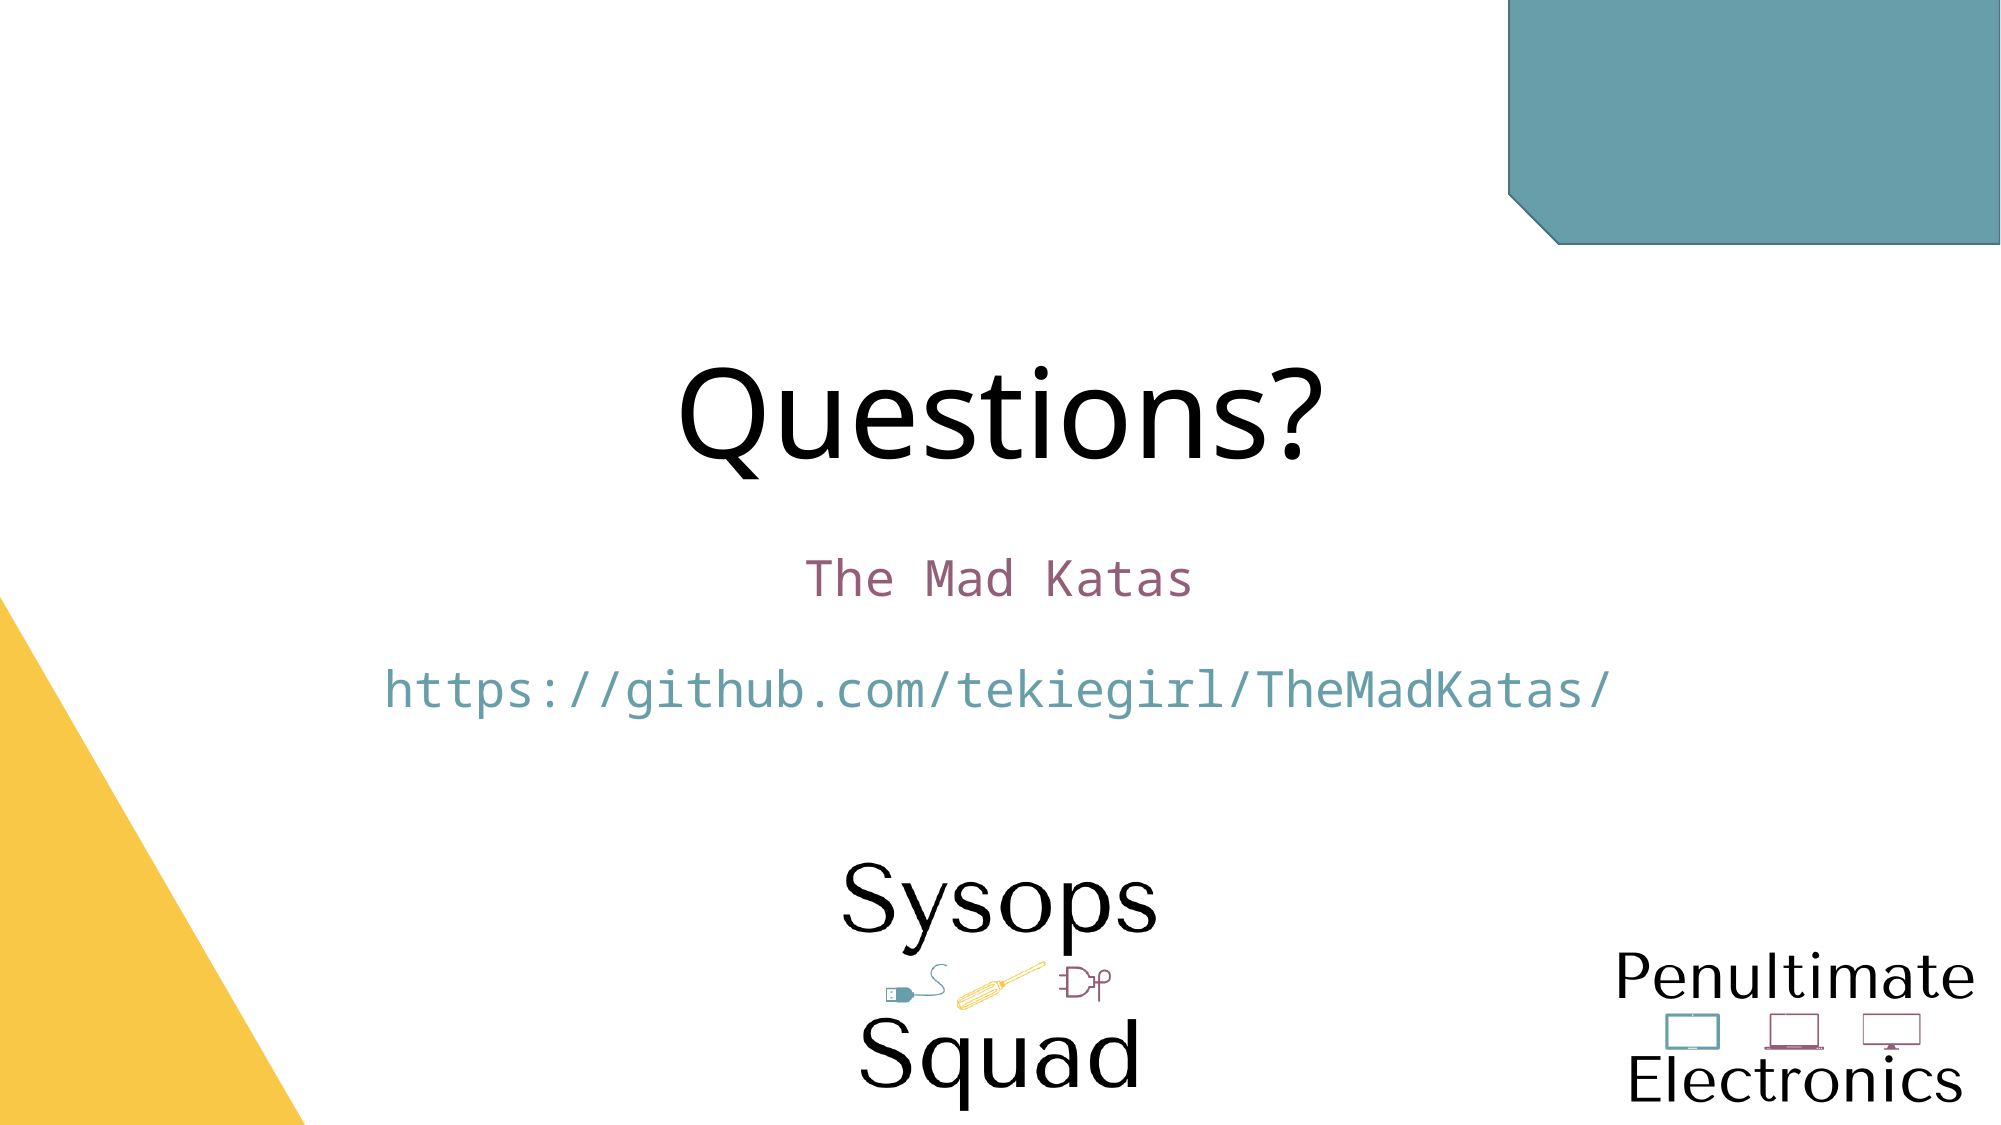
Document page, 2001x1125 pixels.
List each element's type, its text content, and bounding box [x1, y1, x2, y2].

title Questions? [249, 101, 1750, 494]
subtitle The Mad Katas https://github.com/tekiegirl/TheMadKatas/ [249, 508, 1750, 781]
picture [831, 839, 1169, 1125]
picture [1609, 936, 1981, 1125]
